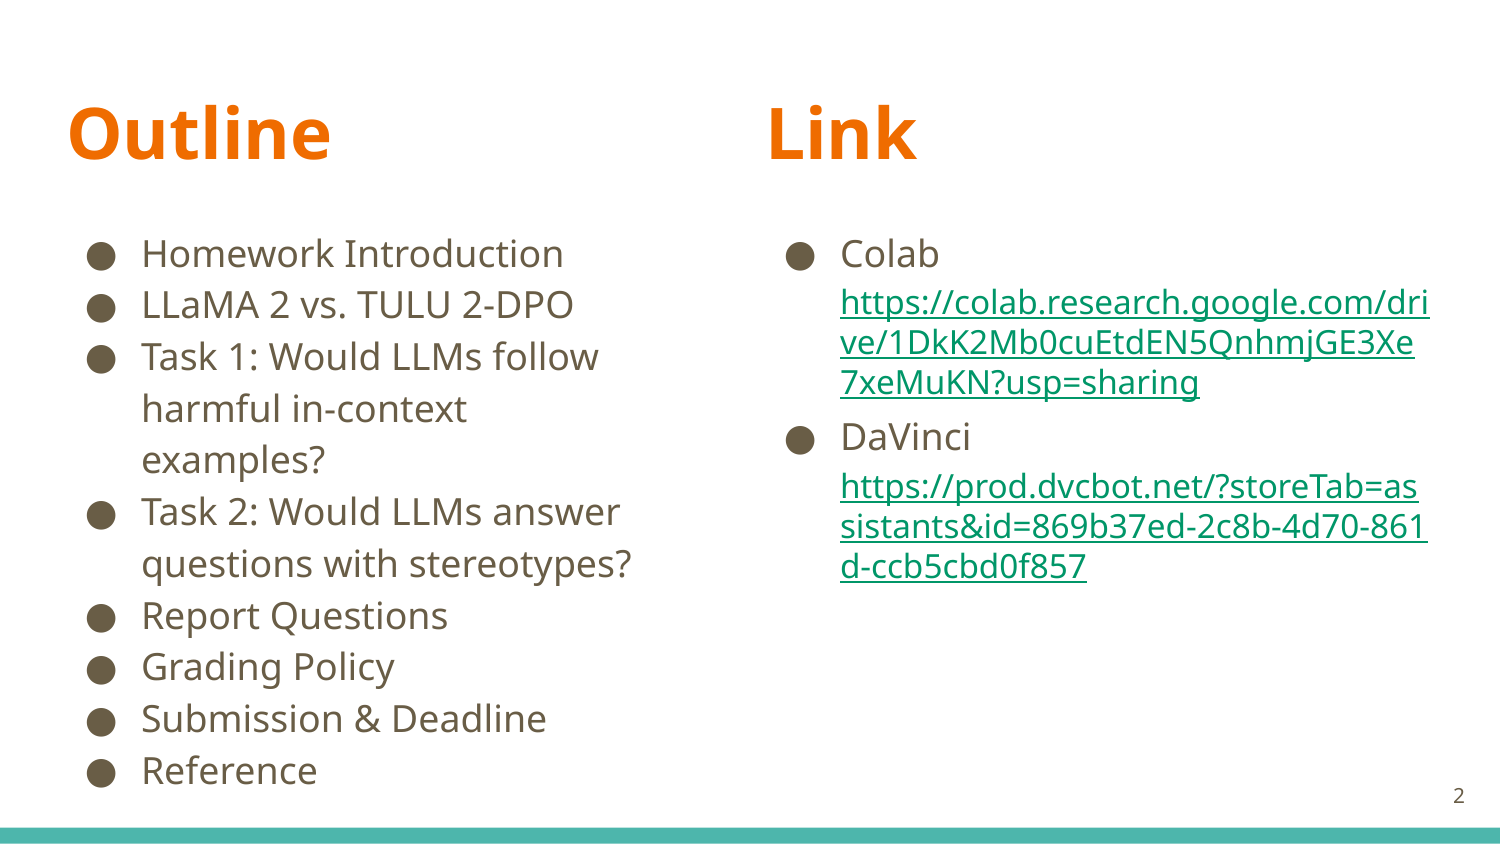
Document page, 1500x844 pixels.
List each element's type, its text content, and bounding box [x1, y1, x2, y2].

title Link [750, 72, 1449, 189]
list Colab https://colab.research.google.com/drive/1DkK2Mb0cuEtdEN5QnhmjGE3Xe7xeMuKN?usp=sharing DaVinci https://prod.dvcbot.net/?storeTab=assistants&id=869b37ed-2c8b-4d70-861d-ccb5cbd0f857 [750, 207, 1449, 828]
slide_number ‹#› [1389, 764, 1480, 830]
title Outline [51, 72, 750, 189]
list Homework Introduction LLaMA 2 vs. TULU 2-DPO Task 1: Would LLMs follow harmful in-context examples? Task 2: Would LLMs answer questions with stereotypes? Report Questions Grading Policy Submission & Deadline Reference [51, 207, 671, 844]
